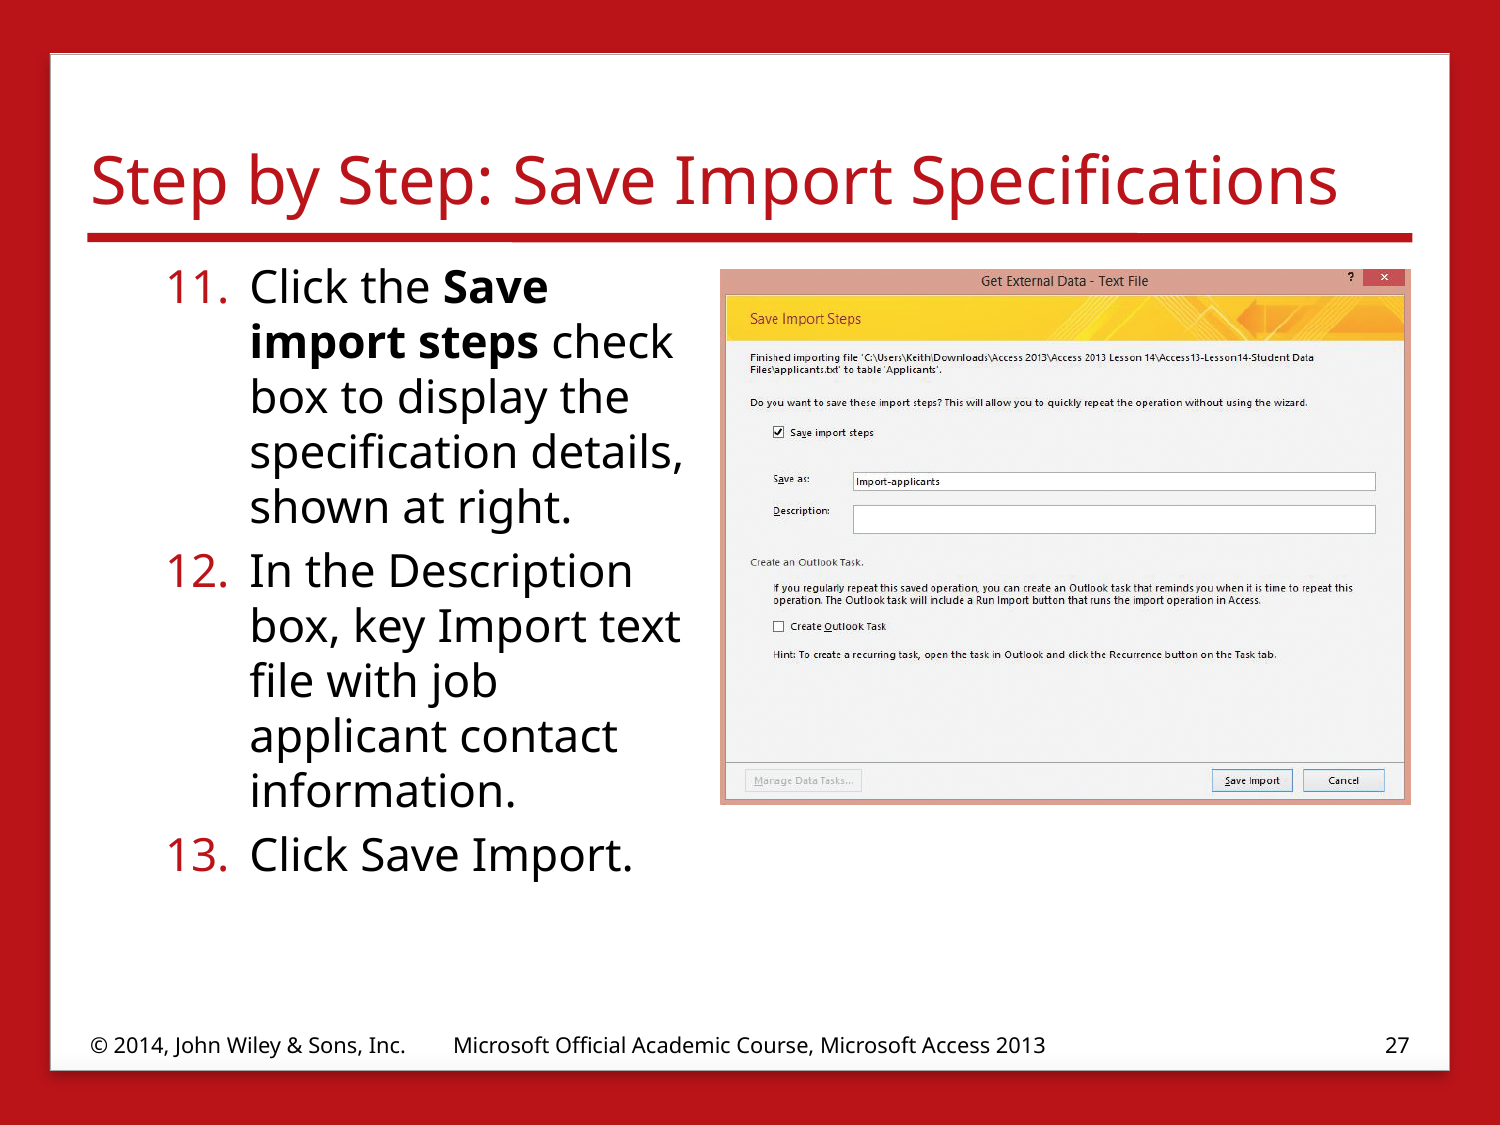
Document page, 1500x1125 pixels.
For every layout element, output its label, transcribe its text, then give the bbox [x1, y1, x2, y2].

title Step by Step: Save Import Specifications [74, 74, 1426, 226]
slide_number 27 [1074, 1024, 1426, 1103]
slide_number © 2014, John Wiley & Sons, Inc. [74, 1024, 426, 1103]
footer Microsoft Official Academic Course, Microsoft Access 2013 [431, 1024, 1069, 1103]
list Click the Save import steps check box to display the specification details, shown at right. In the Description box, key Import text file with job applicant contact information. Click Save Import. [75, 249, 700, 1063]
picture [712, 262, 1416, 811]
